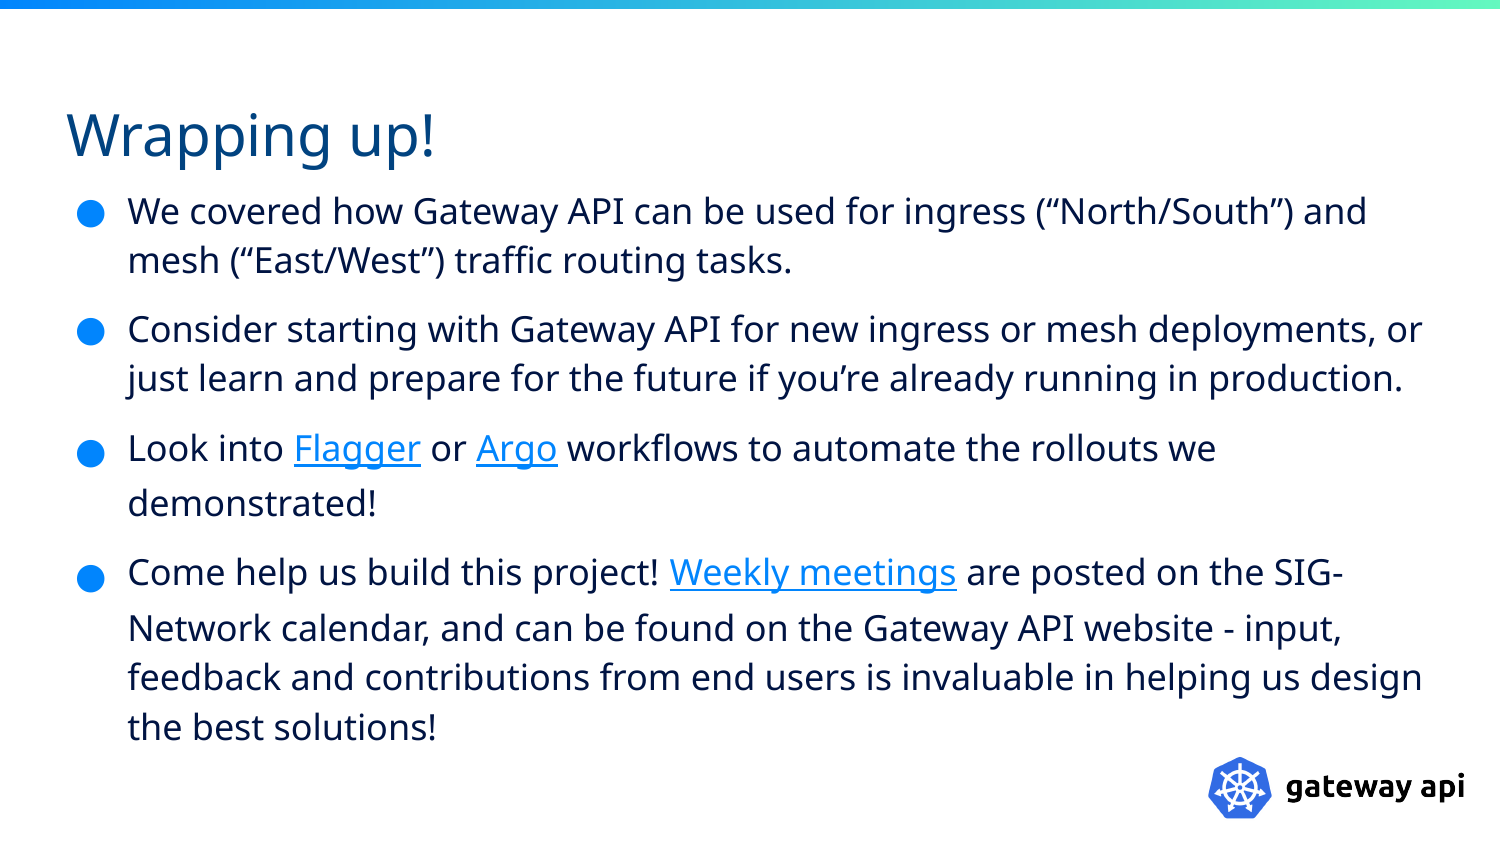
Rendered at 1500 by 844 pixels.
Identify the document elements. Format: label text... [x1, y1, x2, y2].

list We covered how Gateway API can be used for ingress (“North/South”) and mesh (“East/West”) traffic routing tasks. Consider starting with Gateway API for new ingress or mesh deployments, or just learn and prepare for the future if you’re already running in production. Look into Flagger or Argo workflows to automate the rollouts we demonstrated! Come help us build this project! Weekly meetings are posted on the SIG-Network calendar, and can be found on the Gateway API website - input, feedback and contributions from end users is invaluable in helping us design the best solutions! [44, 166, 1442, 799]
picture [1197, 749, 1473, 826]
title Wrapping up! [51, 72, 1449, 167]
